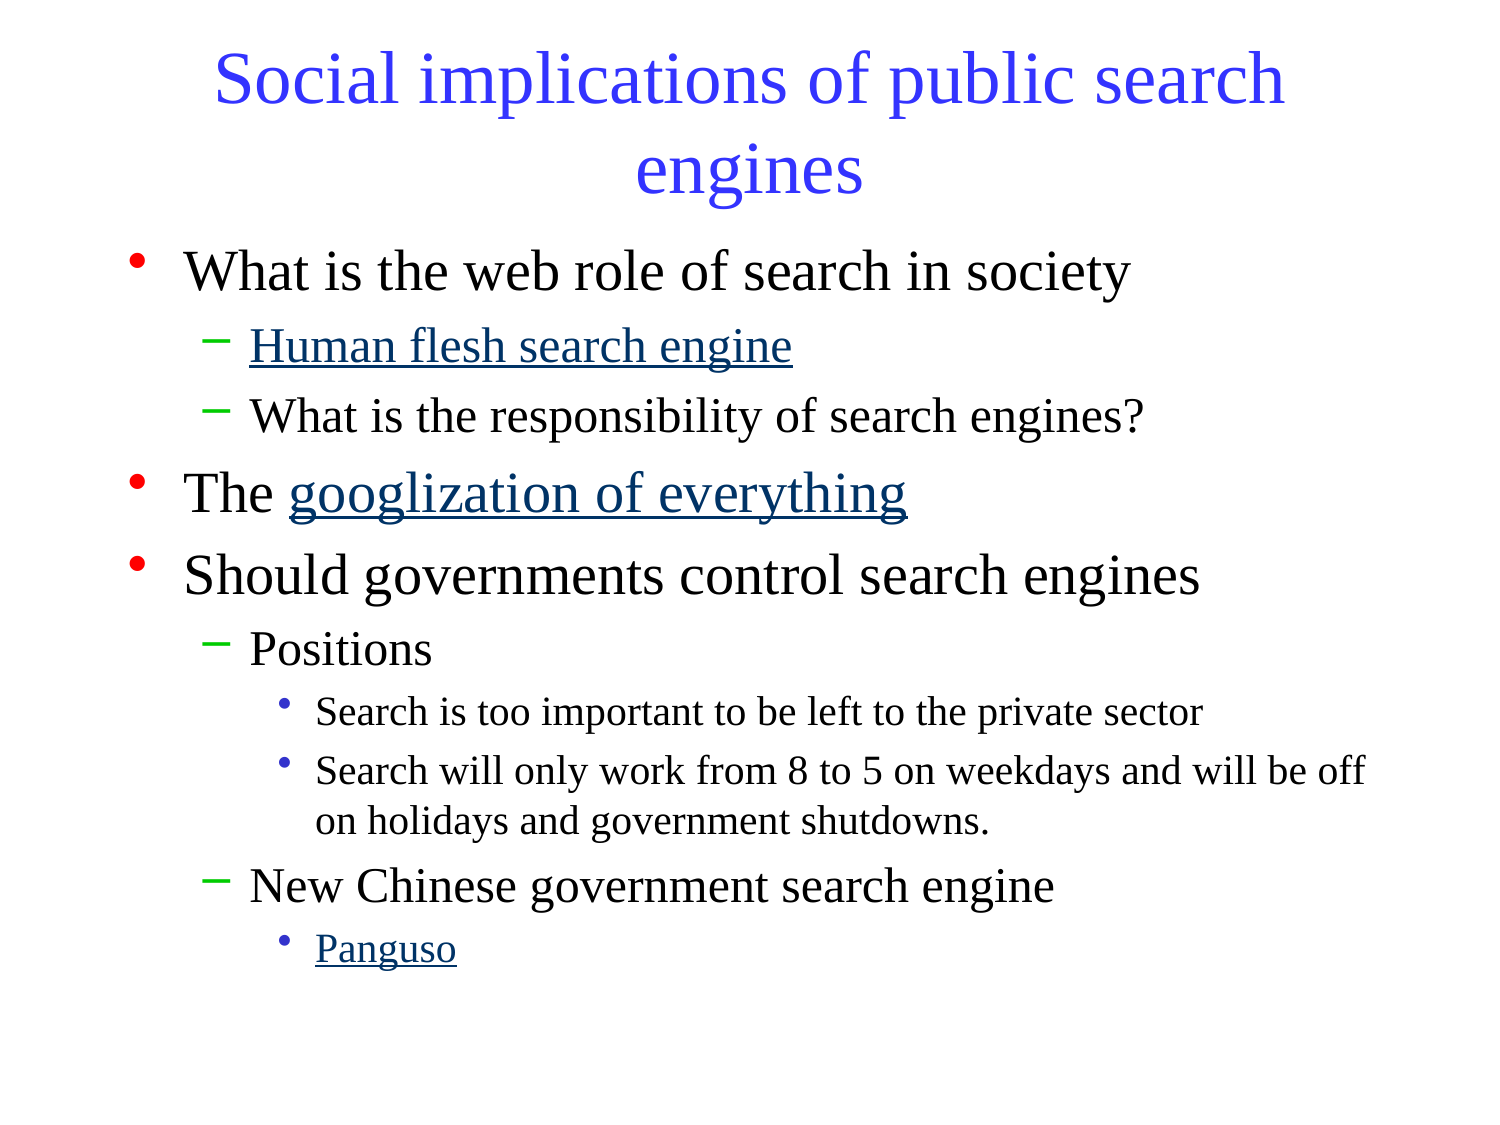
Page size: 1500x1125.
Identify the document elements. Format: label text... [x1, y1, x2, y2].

list What is the web role of search in society Human flesh search engine What is the responsibility of search engines? The googlization of everything Should governments control search engines Positions Search is too important to be left to the private sector Search will only work from 8 to 5 on weekdays and will be off on holidays and government shutdowns. New Chinese government search engine Panguso [112, 224, 1388, 994]
title Social implications of public search engines [112, 37, 1388, 200]
